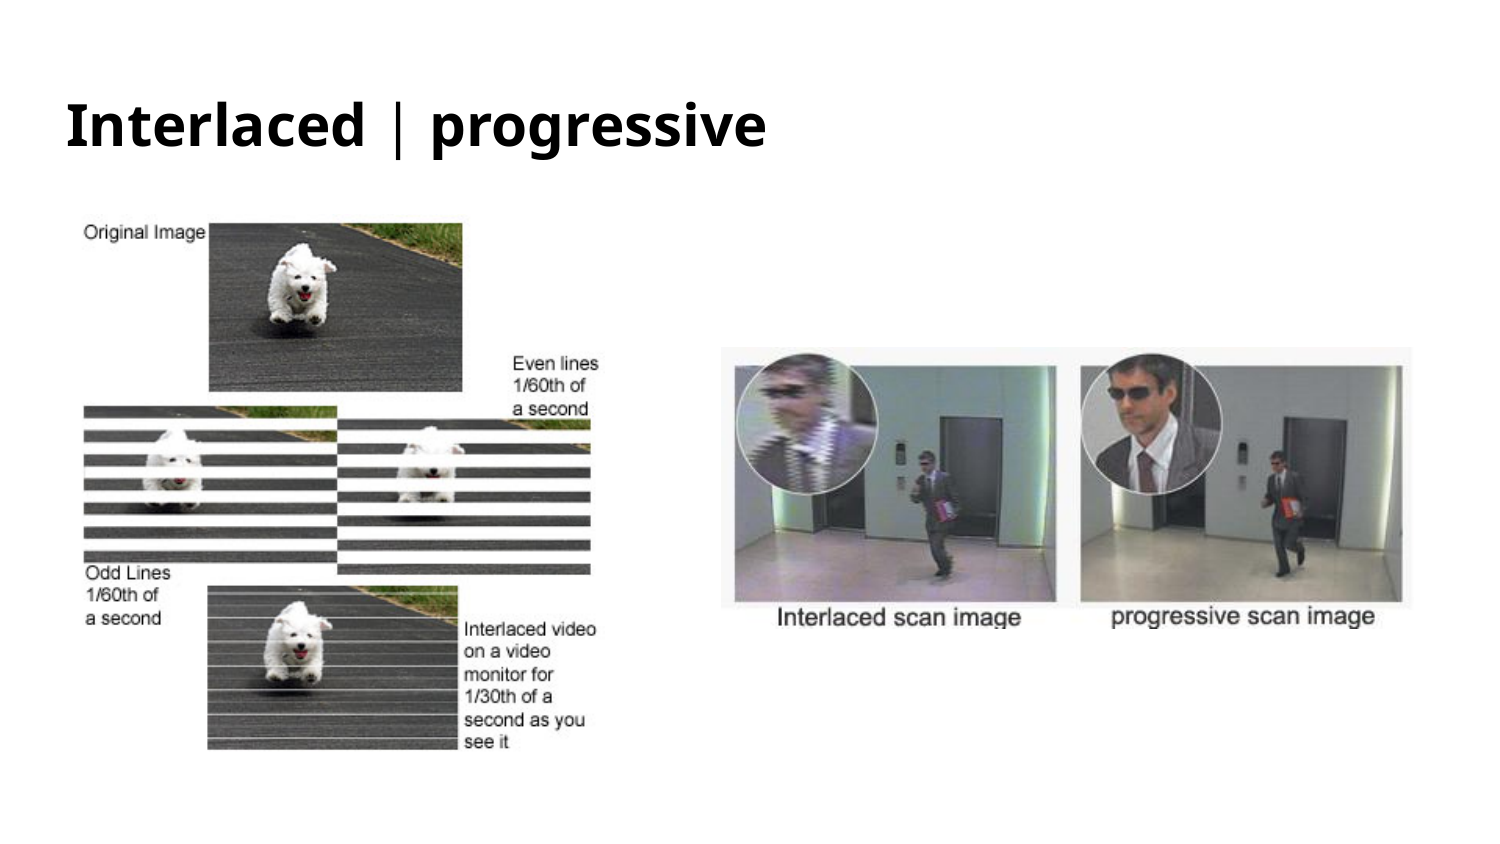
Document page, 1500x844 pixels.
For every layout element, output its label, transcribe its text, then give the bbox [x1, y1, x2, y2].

picture [70, 213, 606, 762]
picture [721, 346, 1414, 629]
title Interlaced | progressive [51, 72, 1449, 167]
